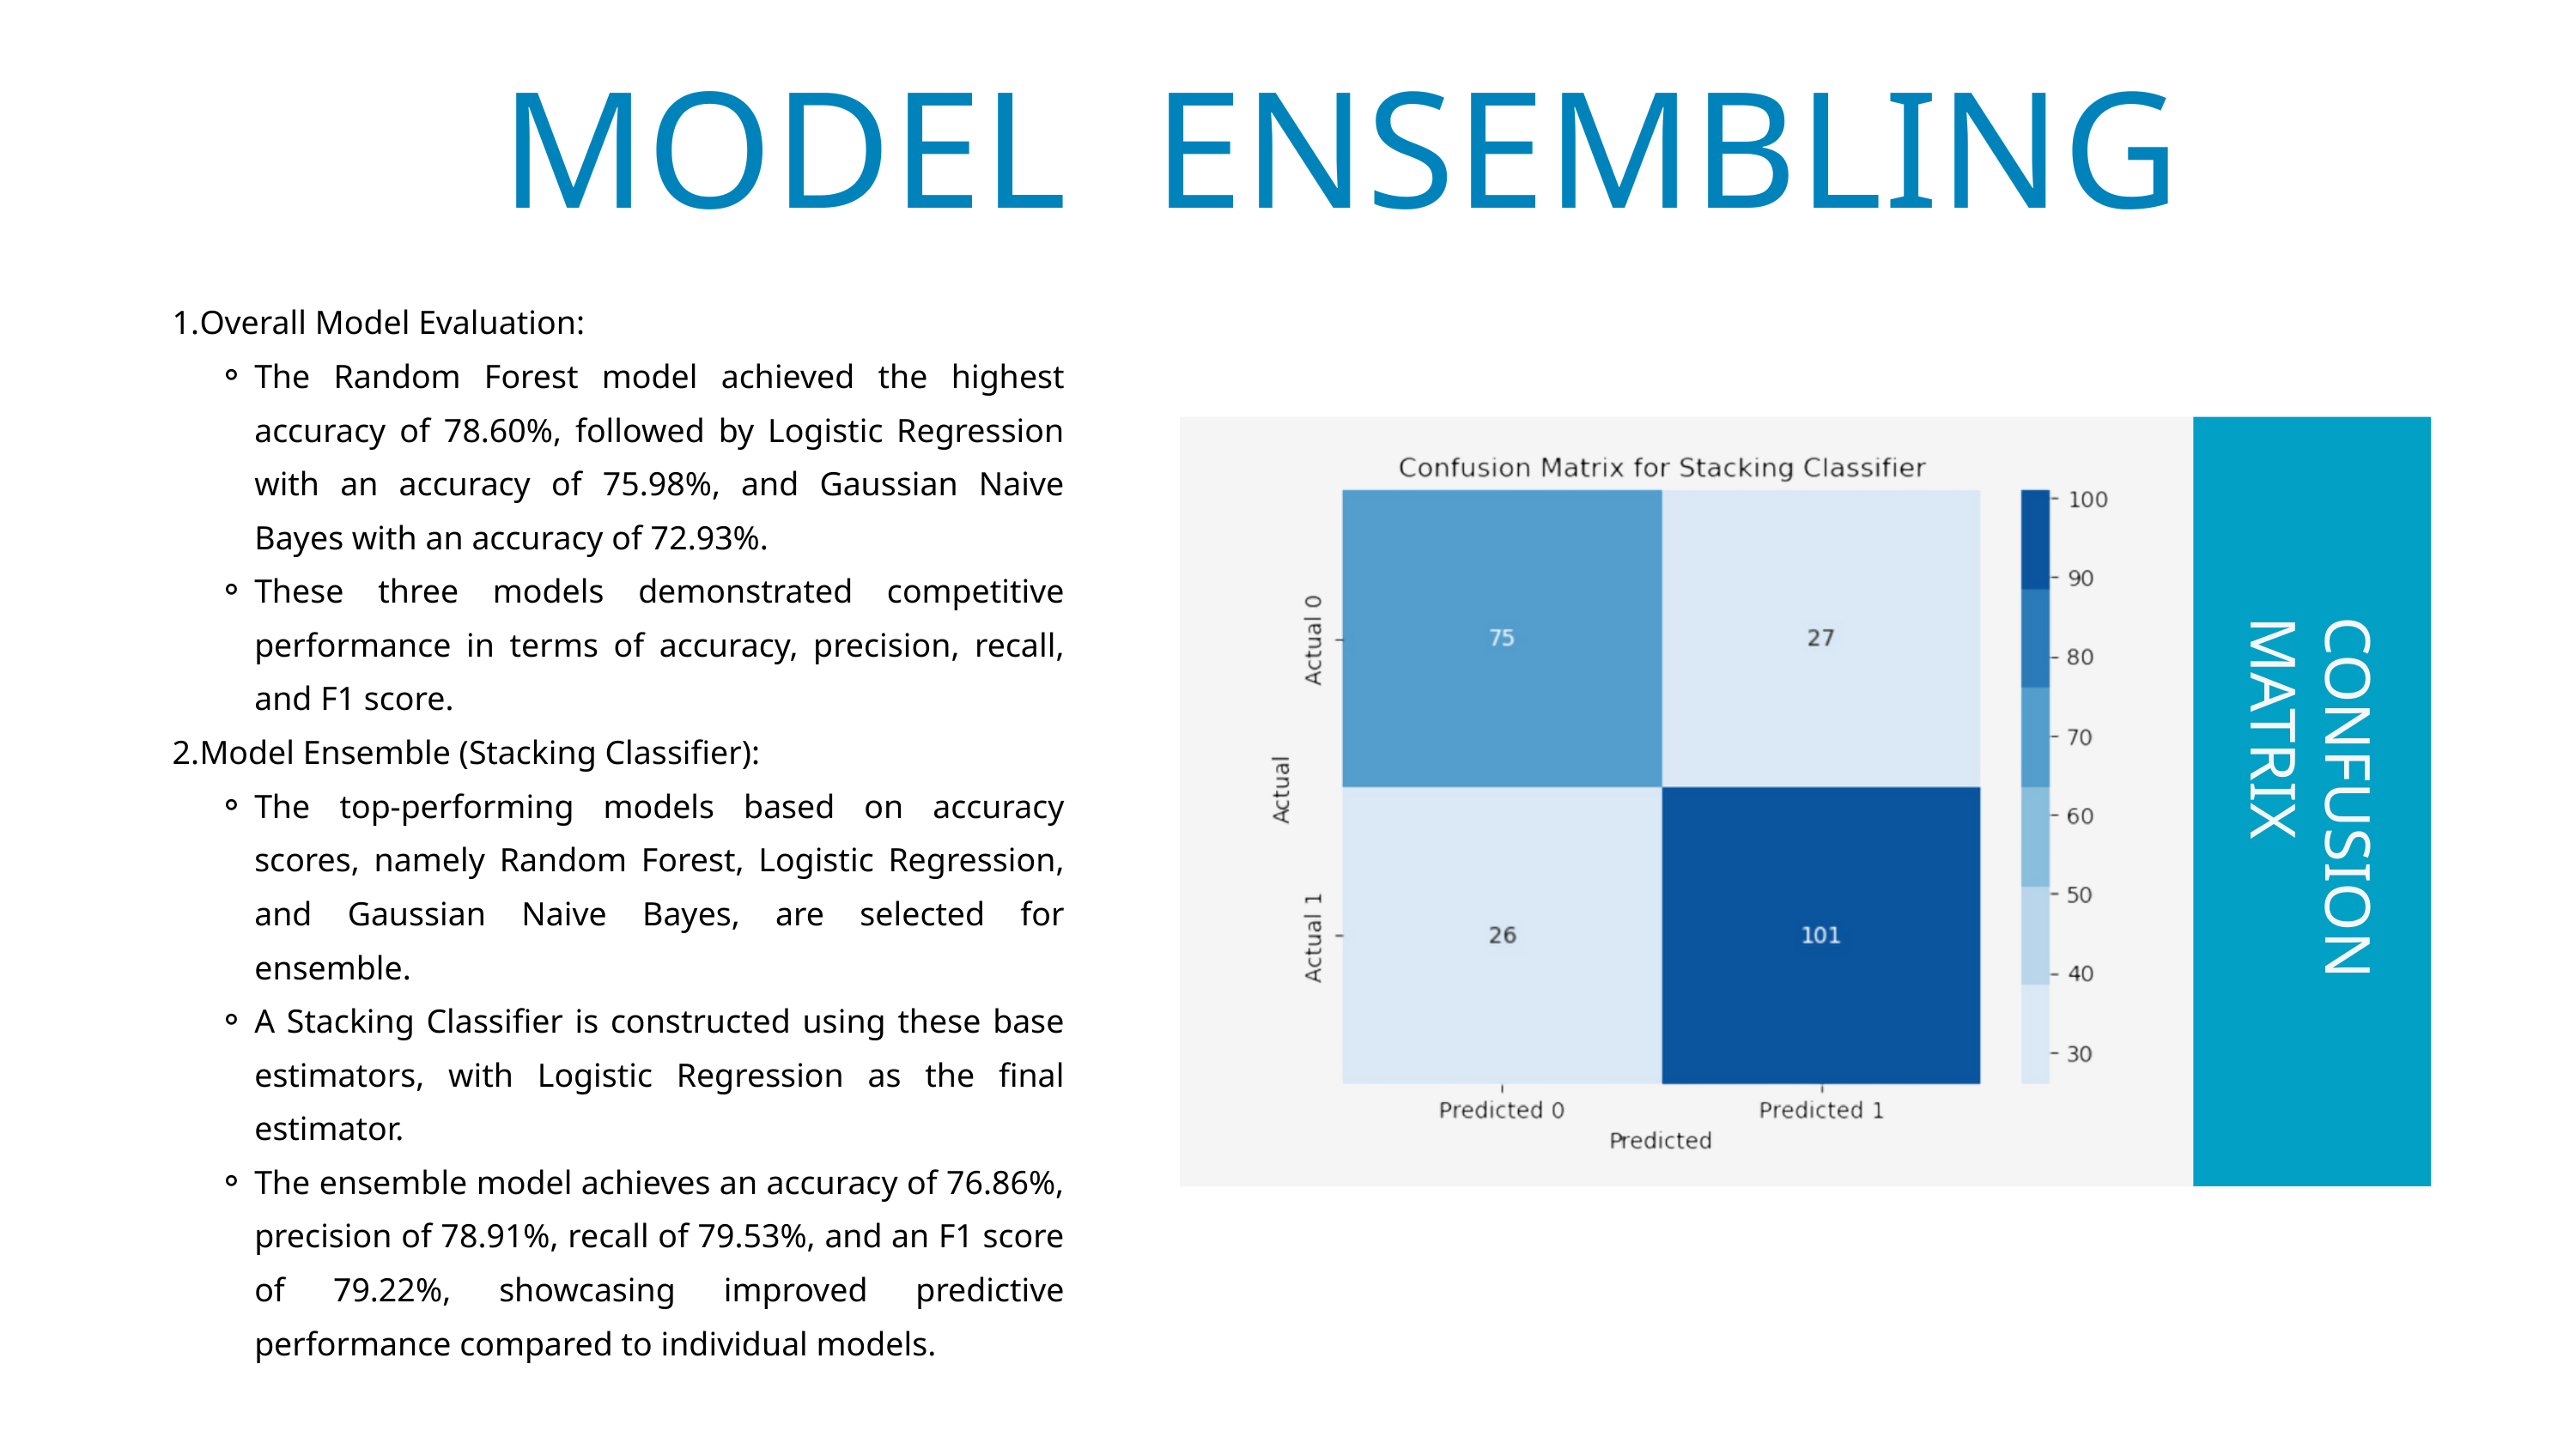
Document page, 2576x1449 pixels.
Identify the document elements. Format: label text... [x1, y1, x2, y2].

text_box Overall Model Evaluation: The Random Forest model achieved the highest accuracy of 78.60%, followed by Logistic Regression with an accuracy of 75.98%, and Gaussian Naive Bayes with an accuracy of 72.93%. These three models demonstrated competitive performance in terms of accuracy, precision, recall, and F1 score. Model Ensemble (Stacking Classifier): The top-performing models based on accuracy scores, namely Random Forest, Logistic Regression, and Gaussian Naive Bayes, are selected for ensemble. A Stacking Classifier is constructed using these base estimators, with Logistic Regression as the final estimator. The ensemble model achieves an accuracy of 76.86%, precision of 78.91%, recall of 79.53%, and an F1 score of 79.22%, showcasing improved predictive performance compared to individual models. [144, 287, 1066, 1362]
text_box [1179, 416, 2432, 1187]
text_box MODEL ENSEMBLING [483, 40, 2199, 240]
